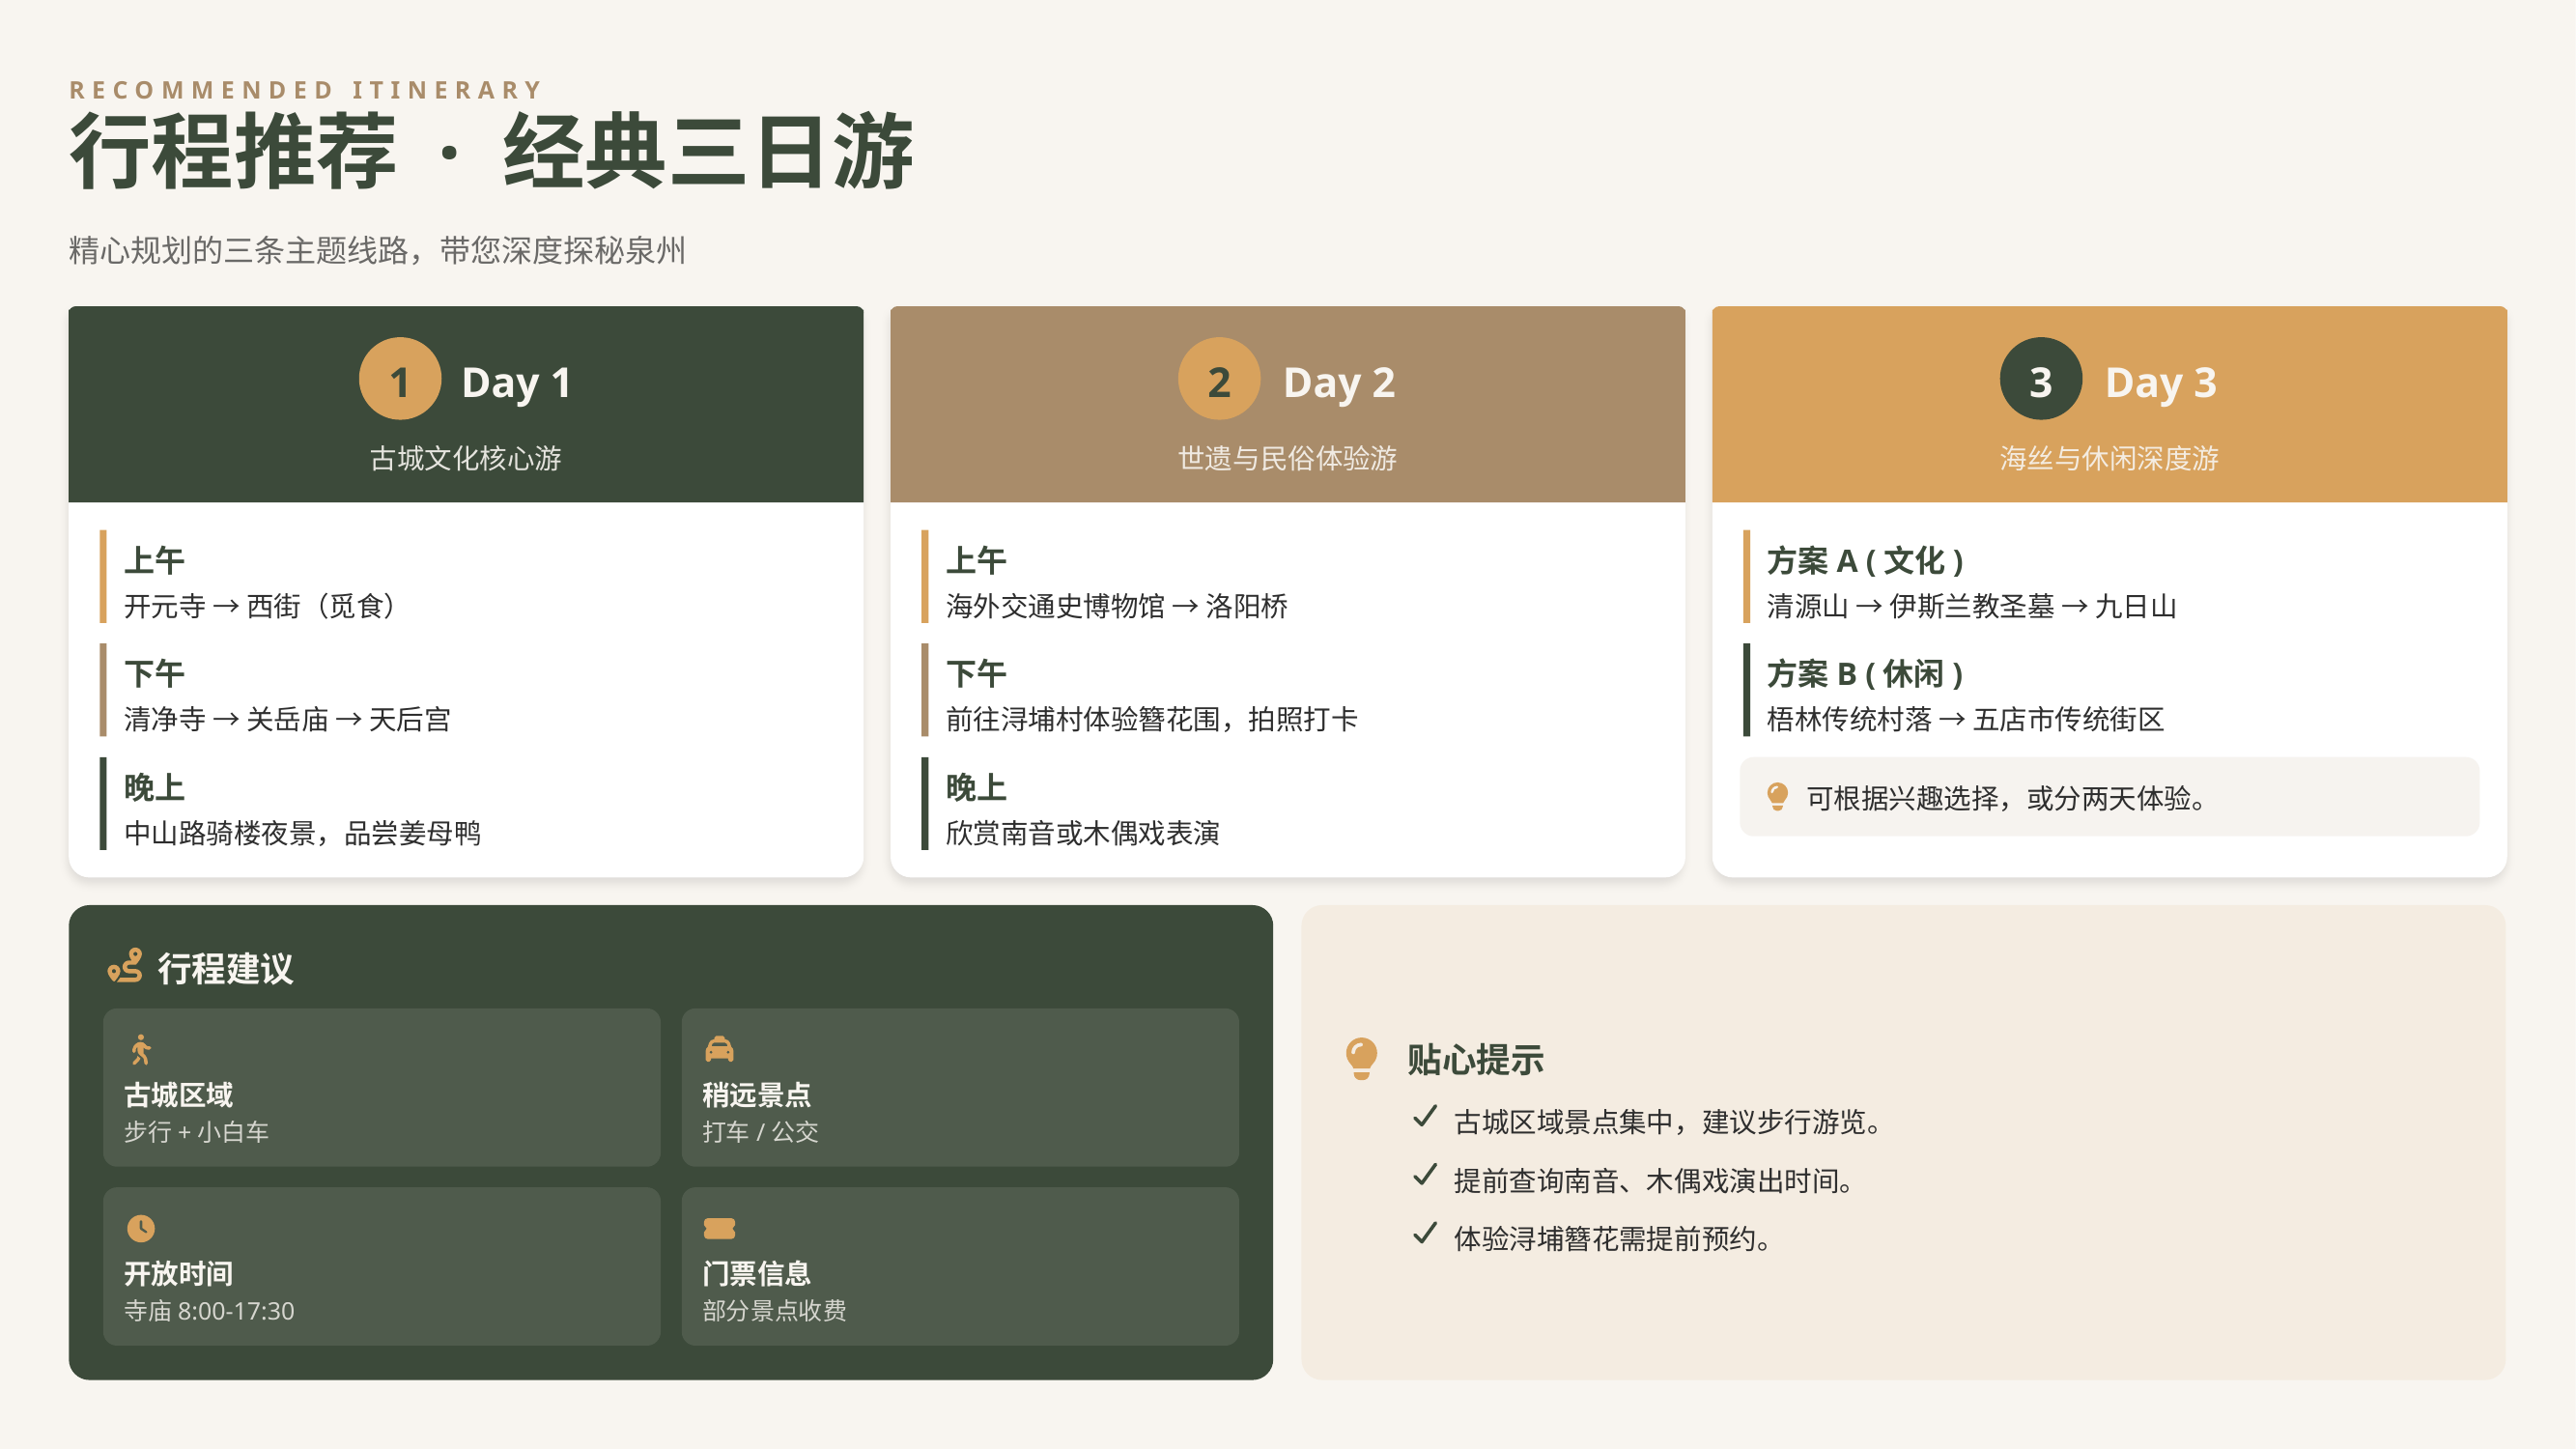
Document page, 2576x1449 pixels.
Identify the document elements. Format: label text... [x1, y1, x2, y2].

text_box Day 2 [1271, 351, 1407, 407]
text_box [1413, 1221, 1437, 1244]
text_box 3 [1990, 337, 2093, 420]
text_box [132, 1041, 152, 1065]
text_box [1413, 1162, 1437, 1185]
text_box 上午 [946, 529, 1674, 579]
text_box RECOMMENDED ITINERARY [69, 69, 2519, 103]
text_box 1 [349, 337, 452, 420]
text_box [1413, 1104, 1437, 1127]
text_box 寺庙8:00-17:30 [124, 1291, 653, 1325]
text_box [1712, 503, 2507, 878]
text_box [1772, 805, 1783, 811]
text_box 行程推荐 · 经典三日游 [69, 117, 2549, 200]
text_box [1345, 1037, 1377, 1069]
text_box Day 1 [451, 351, 583, 407]
text_box 清净寺 → 关岳庙 → 天后宫 [124, 698, 850, 737]
text_box 古城区域景点集中，建议步行游览。 [1454, 1093, 2485, 1138]
text_box 下午 [124, 643, 852, 693]
text_box 行程建议 [157, 939, 1257, 988]
text_box 海外交通史博物馆 → 洛阳桥 [946, 584, 1672, 623]
text_box 晚上 [124, 756, 852, 806]
text_box [69, 503, 864, 878]
text_box 晚上 [946, 756, 1674, 806]
text_box [921, 529, 929, 623]
text_box [703, 1218, 736, 1239]
text_box [891, 503, 1685, 878]
text_box 梧林传统村落 → 五店市传统街区 [1767, 698, 2494, 737]
text_box [1740, 756, 2480, 837]
text_box [1742, 529, 1751, 623]
text_box 开放时间 [124, 1249, 654, 1291]
text_box 古城区域 [124, 1069, 654, 1112]
text_box 上午 [124, 529, 852, 579]
text_box 部分景点收费 [702, 1291, 1231, 1325]
text_box 门票信息 [702, 1249, 1232, 1291]
text_box 前往浔埔村体验簪花围，拍照打卡 [946, 698, 1672, 737]
text_box [891, 309, 1685, 503]
text_box [921, 643, 929, 737]
text_box Day 3 [2092, 351, 2229, 407]
text_box 方案B (休闲) [1767, 643, 2496, 693]
text_box 体验浔埔簪花需提前预约。 [1454, 1209, 2485, 1255]
text_box [102, 1187, 662, 1346]
text_box [69, 309, 864, 503]
text_box [107, 947, 142, 982]
text_box 下午 [946, 643, 1674, 693]
text_box 打车/公交 [702, 1111, 1231, 1147]
text_box 开元寺 → 西街（觅食） [124, 584, 850, 623]
text_box [99, 529, 107, 623]
text_box 海丝与休闲深度游 [1733, 433, 2487, 475]
text_box 可根据兴趣选择，或分两天体验。 [1806, 778, 2474, 816]
text_box 中山路骑楼夜景，品尝姜母鸭 [124, 811, 850, 850]
text_box [1742, 643, 1751, 737]
text_box [99, 643, 107, 737]
text_box [681, 1008, 1239, 1167]
text_box 提前查询南音、木偶戏演出时间。 [1454, 1151, 2485, 1196]
text_box [681, 1187, 1239, 1346]
text_box 古城文化核心游 [89, 433, 843, 475]
text_box 精心规划的三条主题线路，带您深度探秘泉州 [69, 220, 2523, 269]
text_box [921, 756, 929, 850]
text_box [1353, 1072, 1370, 1081]
text_box 贴心提示 [1407, 1031, 2489, 1079]
text_box 清源山 → 伊斯兰教圣墓 → 九日山 [1767, 584, 2494, 623]
text_box [137, 1034, 145, 1040]
text_box [1712, 309, 2507, 503]
text_box 方案A (文化) [1767, 529, 2496, 579]
text_box 2 [1168, 337, 1271, 420]
text_box [69, 904, 1274, 1380]
text_box [102, 1008, 662, 1167]
text_box 步行+小白车 [124, 1111, 653, 1147]
text_box 世遗与民俗体验游 [911, 433, 1665, 475]
text_box [99, 756, 107, 850]
text_box [1301, 904, 2506, 1380]
text_box [705, 1036, 734, 1063]
text_box 欣赏南音或木偶戏表演 [946, 811, 1672, 850]
text_box [1767, 781, 1789, 804]
text_box 稍远景点 [702, 1069, 1232, 1112]
text_box [127, 1214, 156, 1243]
